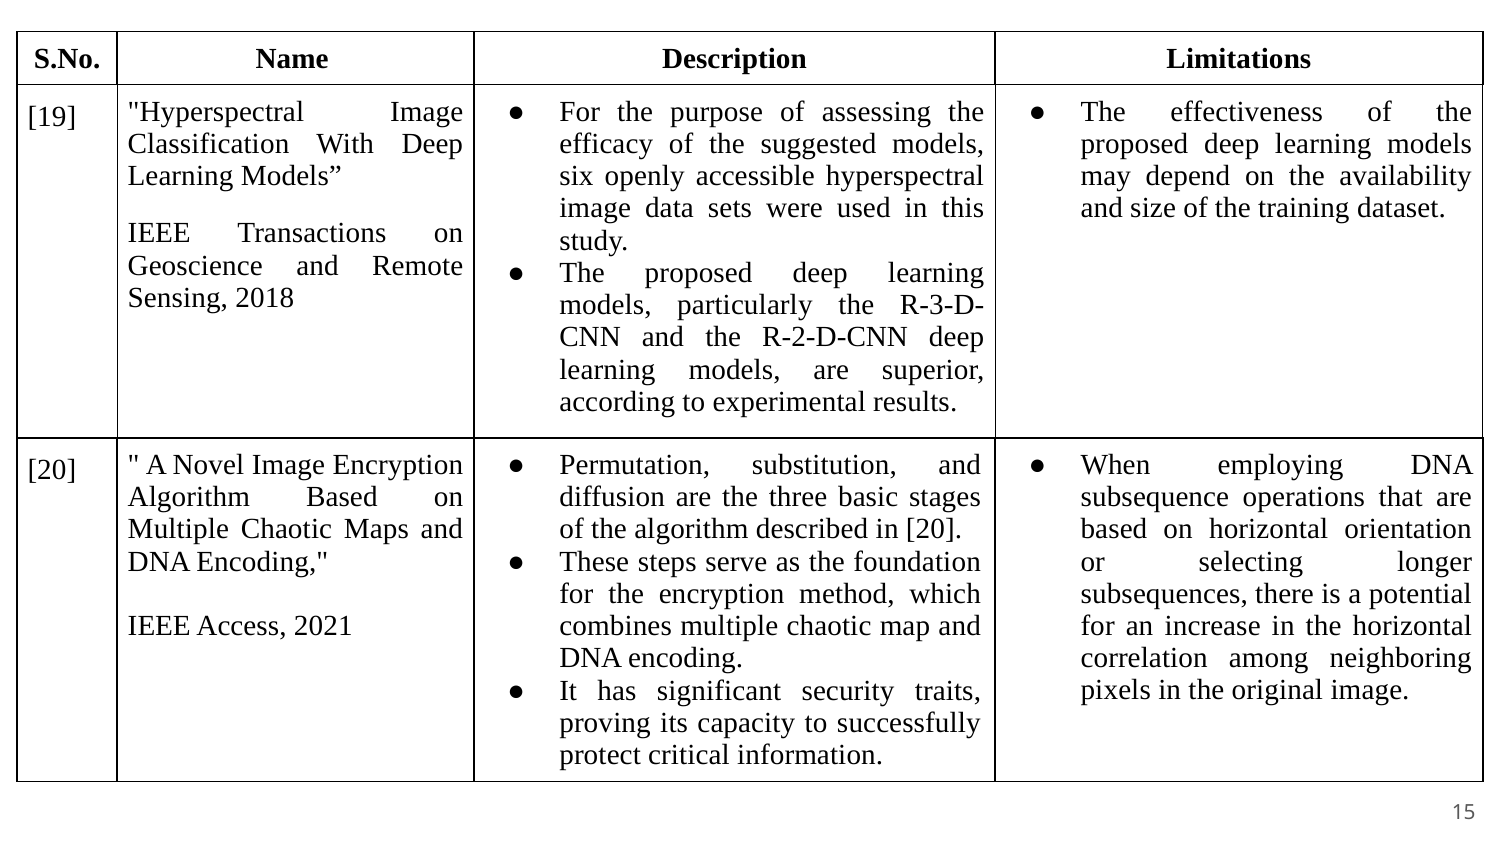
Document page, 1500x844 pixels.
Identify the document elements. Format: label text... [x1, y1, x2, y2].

table_cell [20] [18, 439, 116, 781]
table_cell When employing DNA subsequence operations that are based on horizontal orientation or selecting longer subsequences, there is a potential for an increase in the horizontal correlation among neighboring pixels in the original image. [996, 439, 1482, 781]
table_cell "Hyperspectral Image Classification With Deep Learning Models” IEEE Transactions on Geoscience and Remote Sensing, 2018 [118, 85, 473, 437]
table_cell " A Novel Image Encryption Algorithm Based on Multiple Chaotic Maps and DNA Encoding," IEEE Access, 2021 [118, 439, 473, 781]
table_cell Permutation, substitution, and diffusion are the three basic stages of the algorithm described in [20]. These steps serve as the foundation for the encryption method, which combines multiple chaotic map and DNA encoding. It has significant security traits, proving its capacity to successfully protect critical information. [475, 439, 994, 781]
table_header Limitations [996, 32, 1482, 84]
table_cell For the purpose of assessing the efficacy of the suggested models, six openly accessible hyperspectral image data sets were used in this study. The proposed deep learning models, particularly the R-3-D-CNN and the R-2-D-CNN deep learning models, are superior, according to experimental results. [475, 85, 995, 437]
table_cell The effectiveness of the proposed deep learning models may depend on the availability and size of the training dataset. [996, 85, 1482, 437]
table_header Name [118, 32, 473, 84]
table_cell [19] [18, 85, 117, 437]
table_header Description [475, 32, 994, 84]
table_header S.No. [18, 32, 116, 84]
slide_number ‹#› [1400, 779, 1491, 844]
